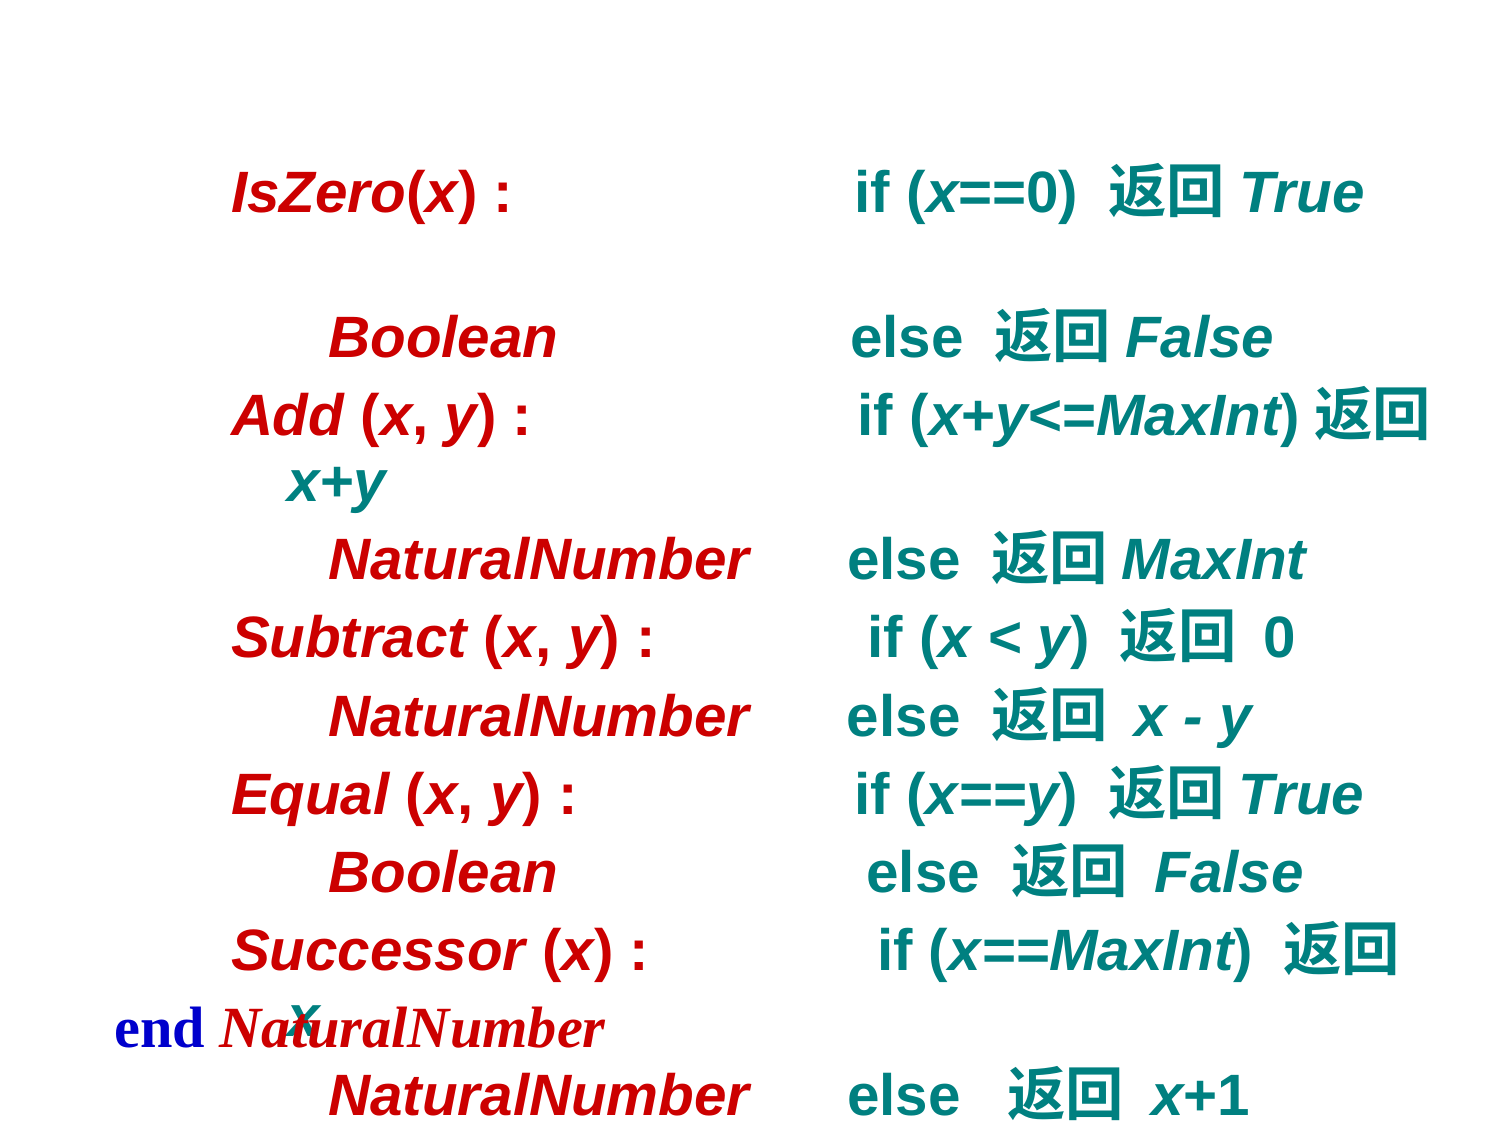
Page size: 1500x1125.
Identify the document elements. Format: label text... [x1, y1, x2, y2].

text_box end NaturalNumber [99, 987, 1213, 1069]
text_box IsZero(x) : if (x==0) 返回True Boolean else 返回False Add (x, y) : if (x+y<=MaxInt)返回 x+y NaturalNumber else 返回MaxInt Subtract (x, y) : if (x < y) 返回 0 NaturalNumber else 返回 x - y Equal (x, y) : if (x==y) 返回True Boolean else 返回 False Successor (x) : if (x==MaxInt) 返回 x NaturalNumber else 返回 x+1 [212, 149, 1463, 963]
